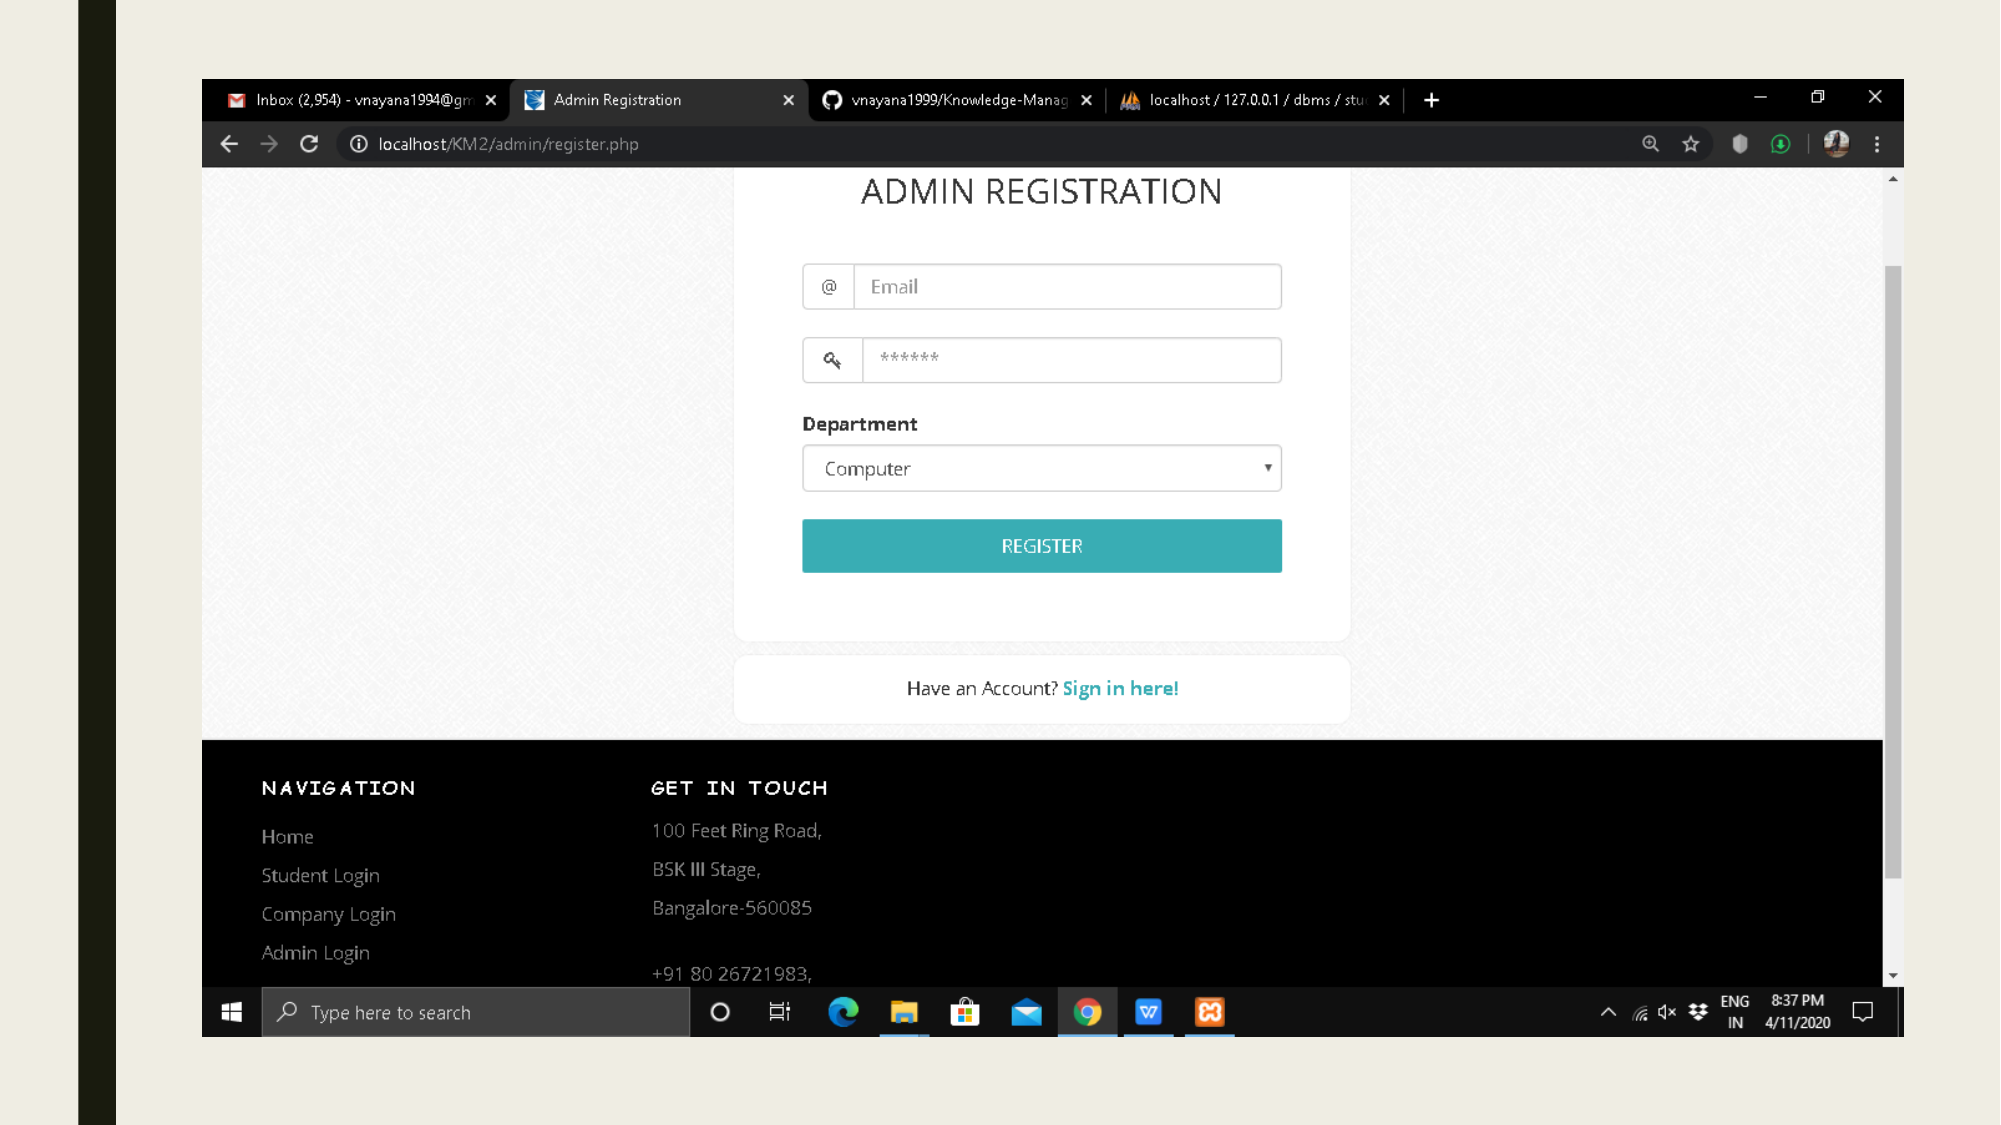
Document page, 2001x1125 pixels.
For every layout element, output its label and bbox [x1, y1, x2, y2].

list [202, 79, 1905, 1037]
